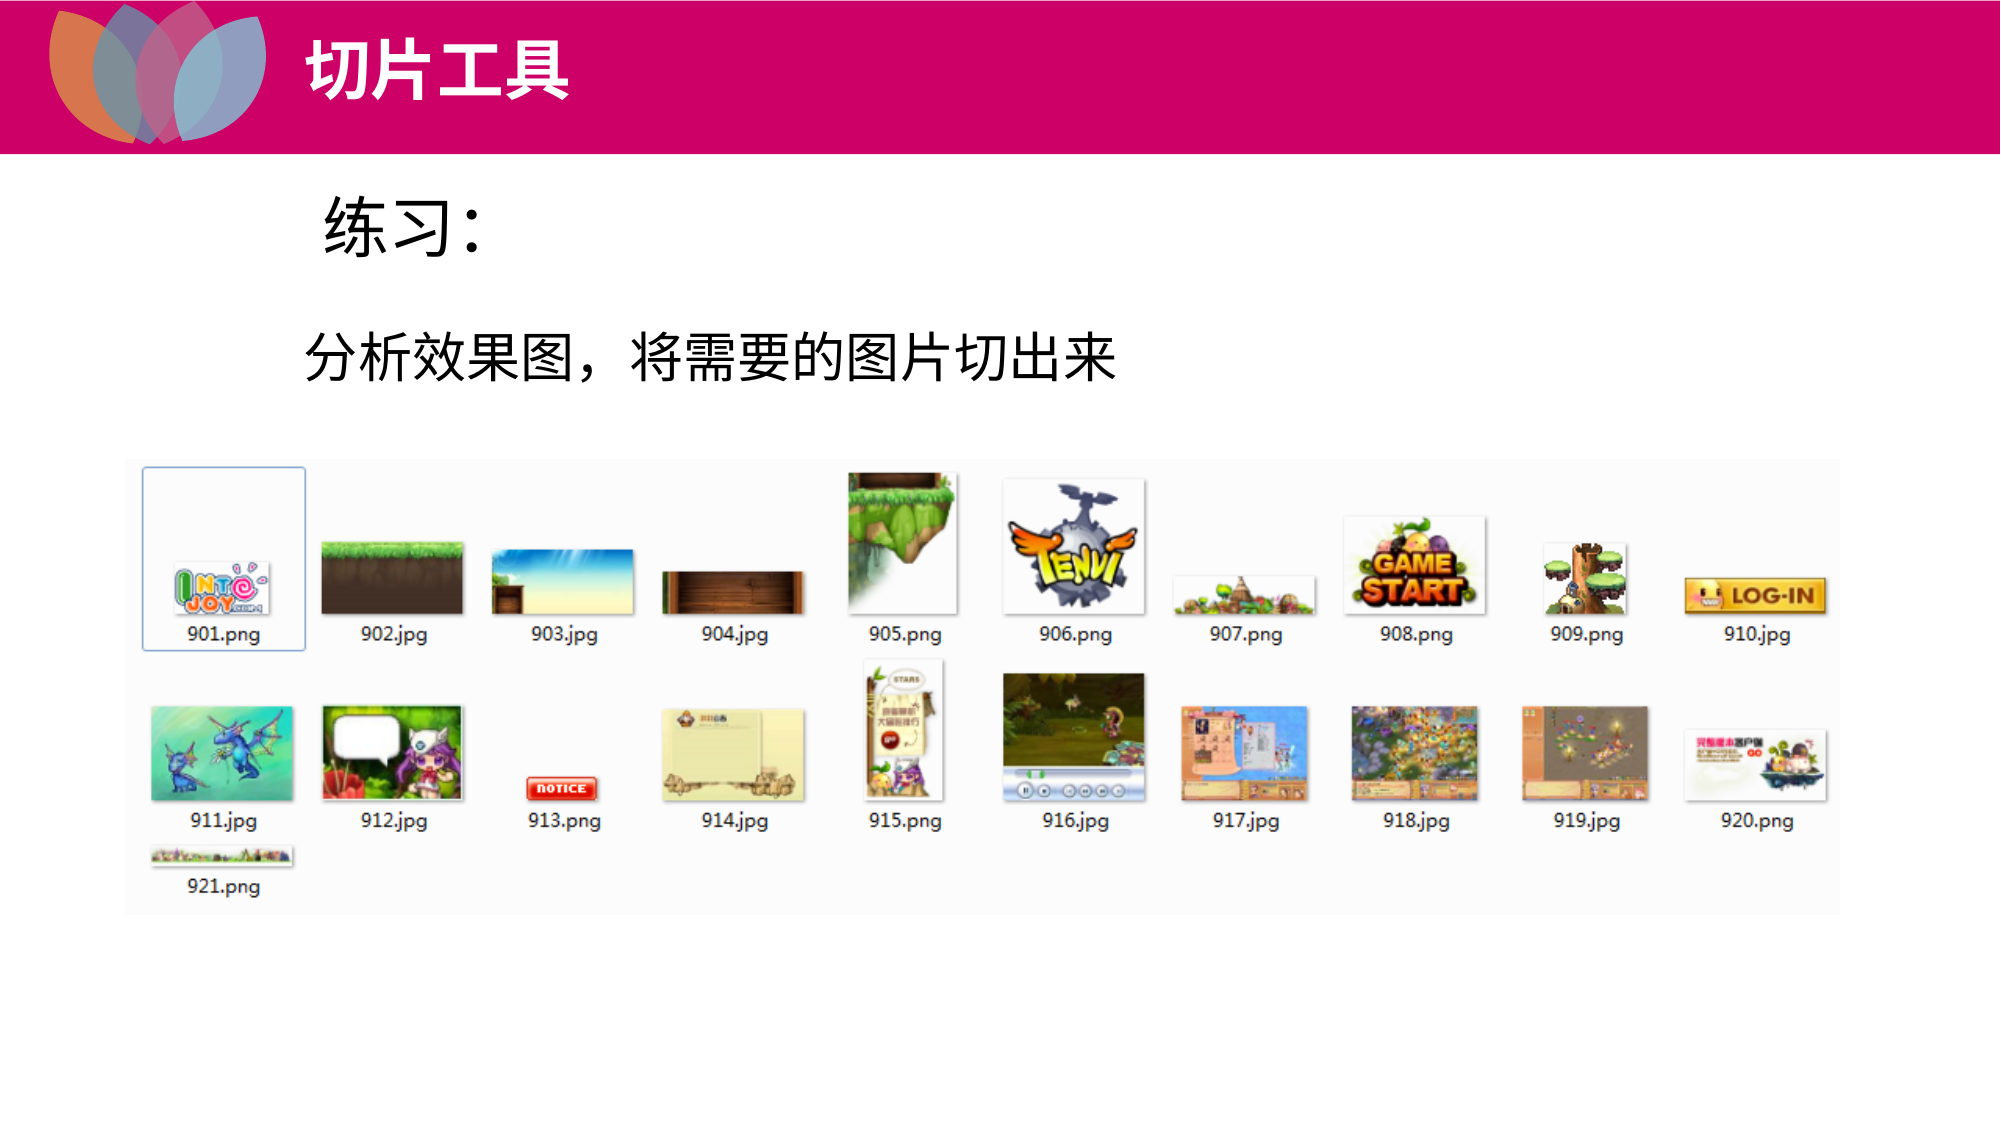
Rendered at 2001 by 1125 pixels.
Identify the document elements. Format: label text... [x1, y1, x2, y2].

text_box 练习： [307, 178, 538, 273]
text_box 切片工具 [289, 20, 1355, 116]
picture [125, 459, 1840, 915]
text_box 分析效果图，将需要的图片切出来 [289, 302, 1477, 396]
